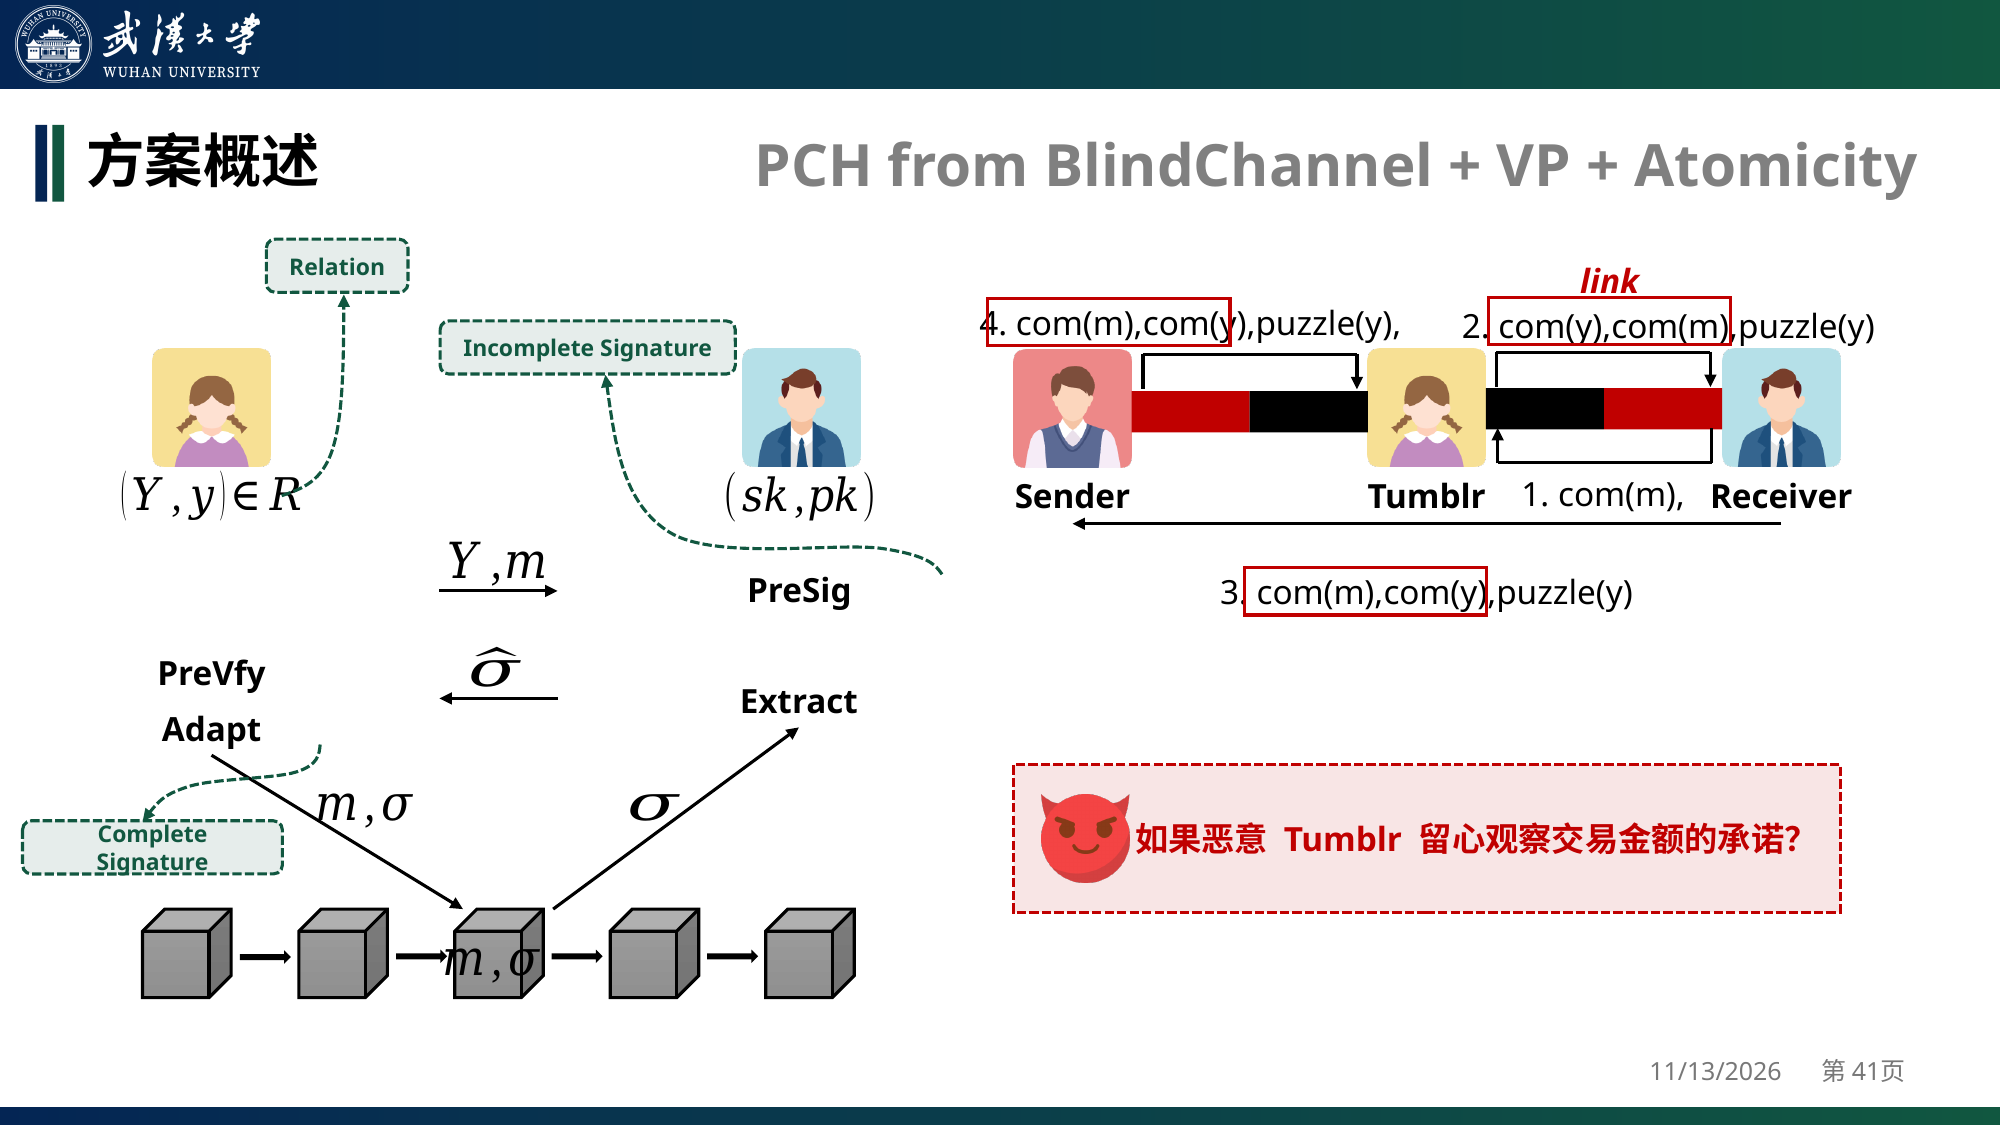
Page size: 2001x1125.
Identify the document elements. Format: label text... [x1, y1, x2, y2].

title 方案概述 [71, 125, 739, 202]
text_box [7, 238, 971, 999]
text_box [1012, 764, 1841, 913]
slide_number 第41页 [1804, 1042, 1923, 1103]
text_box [971, 252, 1905, 620]
picture [15, 5, 260, 83]
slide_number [1627, 1042, 1804, 1103]
text_box PCH from BlindChannel + VP + Atomicity [739, 120, 1933, 206]
